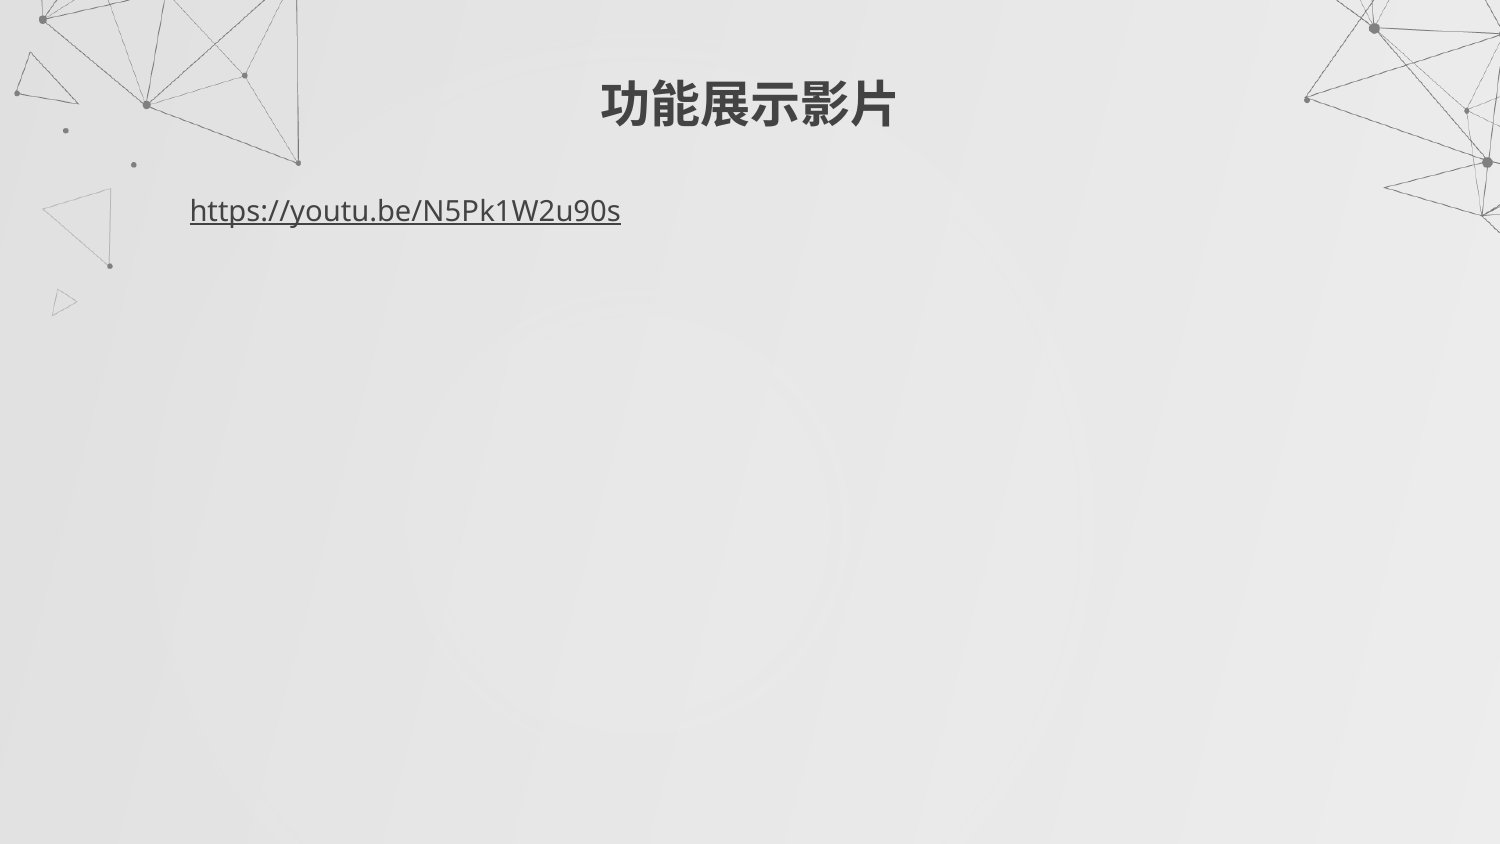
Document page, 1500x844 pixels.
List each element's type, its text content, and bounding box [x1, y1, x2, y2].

text_box https://youtu.be/N5Pk1W2u90s [99, 176, 1410, 247]
title 功能展示影片 [322, 57, 1178, 176]
picture [0, 0, 1500, 844]
